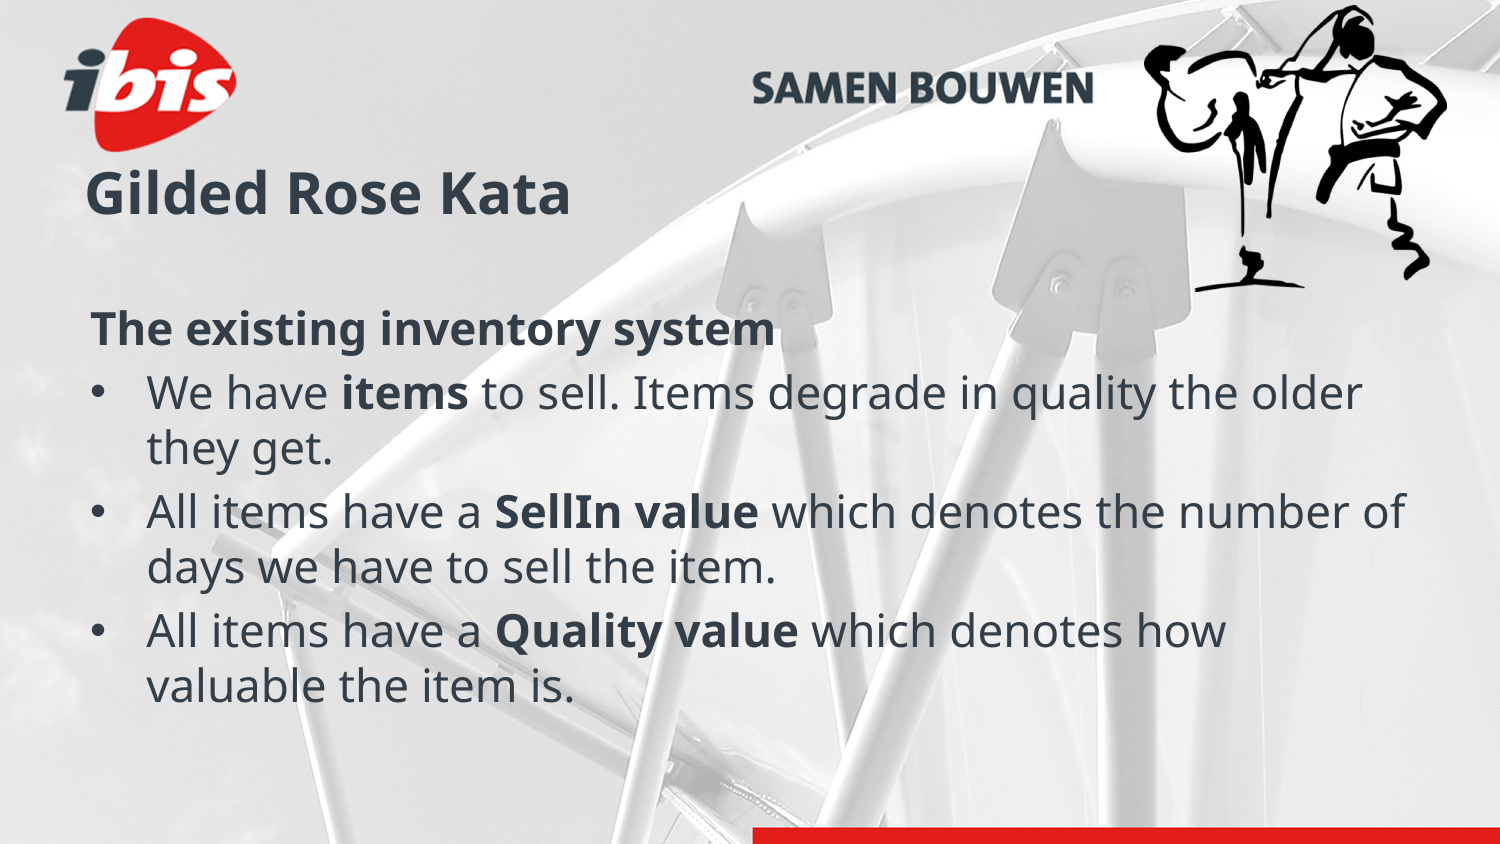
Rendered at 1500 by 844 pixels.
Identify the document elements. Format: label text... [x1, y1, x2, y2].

list The existing inventory system We have items to sell. Items degrade in quality the older they get. All items have a SellIn value which denotes the number of days we have to sell the item. All items have a Quality value which denotes how valuable the item is. [75, 291, 1422, 753]
picture [0, 0, 1500, 844]
text_box Gilded Rose Kata [69, 148, 739, 234]
